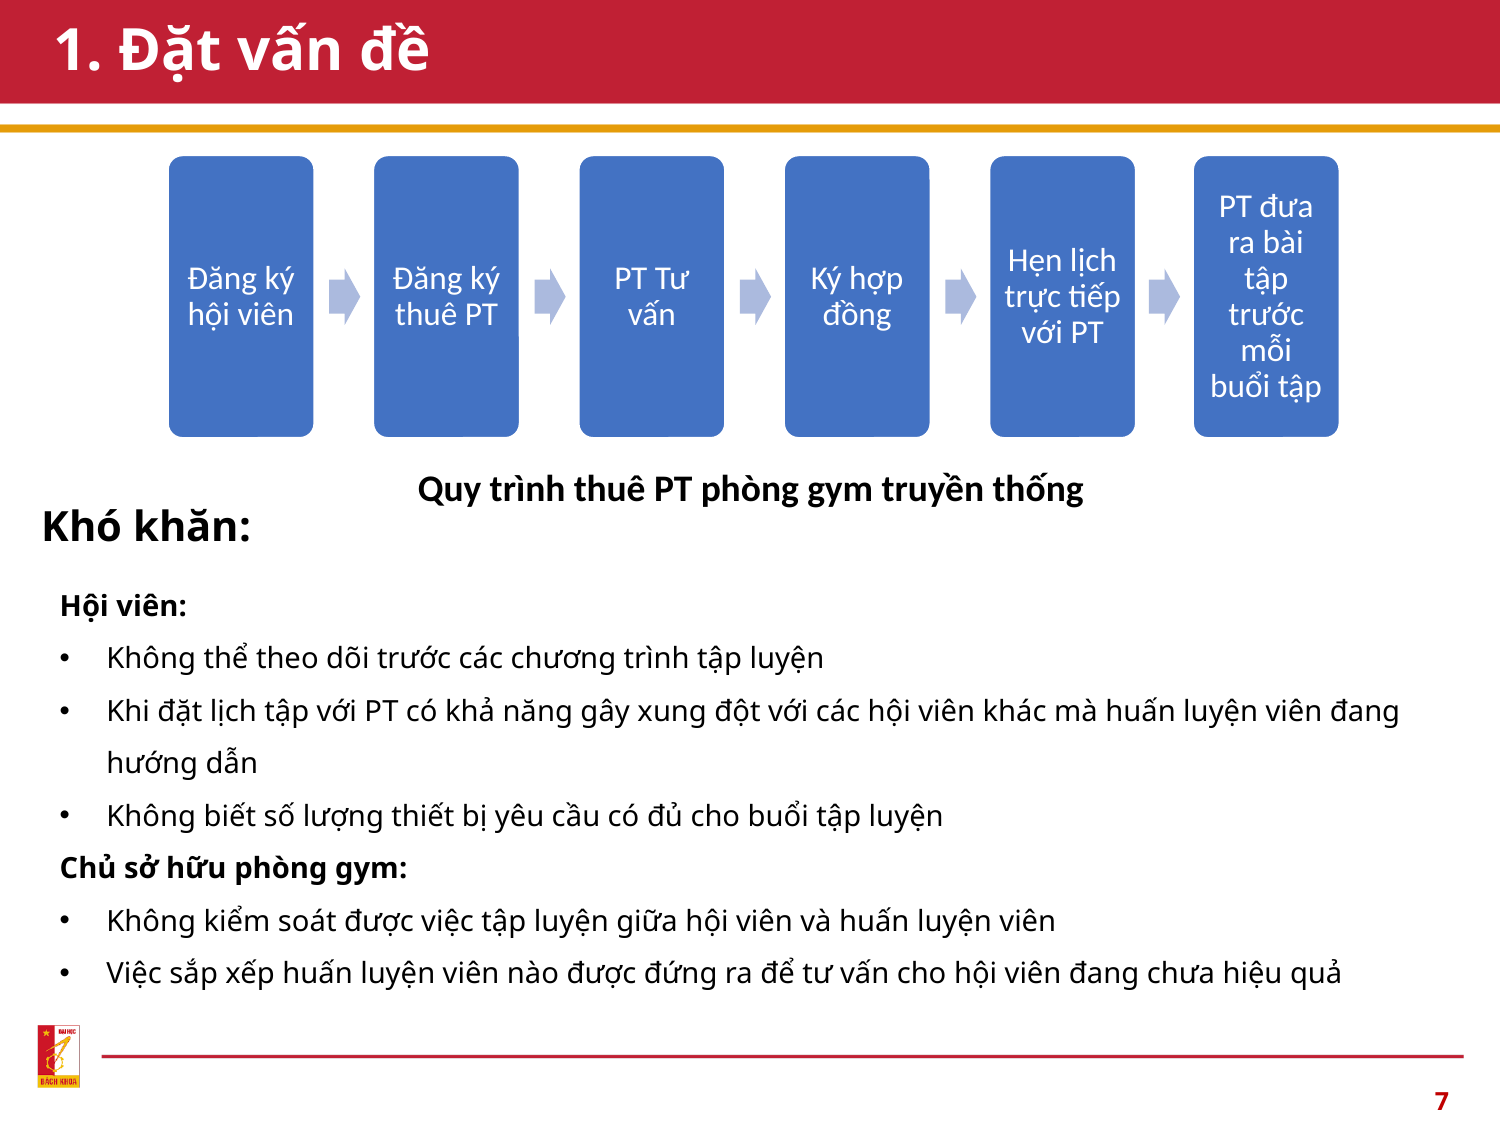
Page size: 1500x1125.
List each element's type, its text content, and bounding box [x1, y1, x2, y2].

text_box [1192, 155, 1340, 439]
text_box [783, 155, 931, 439]
text_box [1148, 279, 1171, 314]
picture [0, 0, 1500, 1125]
text_box [1164, 280, 1181, 325]
text_box [557, 280, 566, 313]
text_box [534, 279, 557, 314]
slide_number 7 [1126, 1078, 1464, 1125]
text_box [329, 279, 351, 314]
text_box [960, 268, 967, 279]
text_box Khó khăn: [26, 492, 456, 558]
text_box Quy trình thuê PT phòng gym truyền thống [207, 456, 1295, 517]
text_box [167, 155, 315, 439]
text_box [968, 281, 977, 313]
text_box [960, 314, 967, 325]
text_box Hẹn lịch trực tiếp với PT [993, 161, 1132, 432]
text_box [989, 155, 1136, 439]
text_box Ký hợp đồng [788, 161, 927, 432]
text_box [373, 155, 520, 439]
title 1. Đặt vấn đề [38, 12, 1462, 87]
text_box [755, 280, 772, 325]
text_box [550, 268, 556, 279]
text_box [550, 314, 557, 325]
text_box [945, 279, 968, 314]
text_box Hội viên: Không thể theo dõi trước các chương trình tập luyện Khi đặt lịch tập với PT có khả năng gây xung đột với các hội viên khác mà huấn luyện viên đang hướng dẫn Không biết số lượng thiết bị yêu cầu có đủ cho buổi tập luyện Chủ sở hữu phòng gym: Không kiểm soát được việc tập luyện giữa hội viên và huấn luyện viên Việc sắp xếp huấn luyện viên nào được đứng ra để tư vấn cho hội viên đang chưa hiệu quả [44, 562, 1500, 997]
text_box [739, 279, 762, 314]
text_box PT đưa ra bài tập trước mỗi buổi tập [1197, 161, 1336, 432]
text_box [344, 268, 361, 325]
text_box Đăng ký hội viên [172, 161, 311, 432]
text_box [1164, 268, 1171, 279]
text_box PT Tư vấn [582, 161, 721, 432]
text_box [578, 155, 726, 439]
text_box Đăng ký thuê PT [377, 161, 516, 432]
text_box [755, 268, 762, 279]
